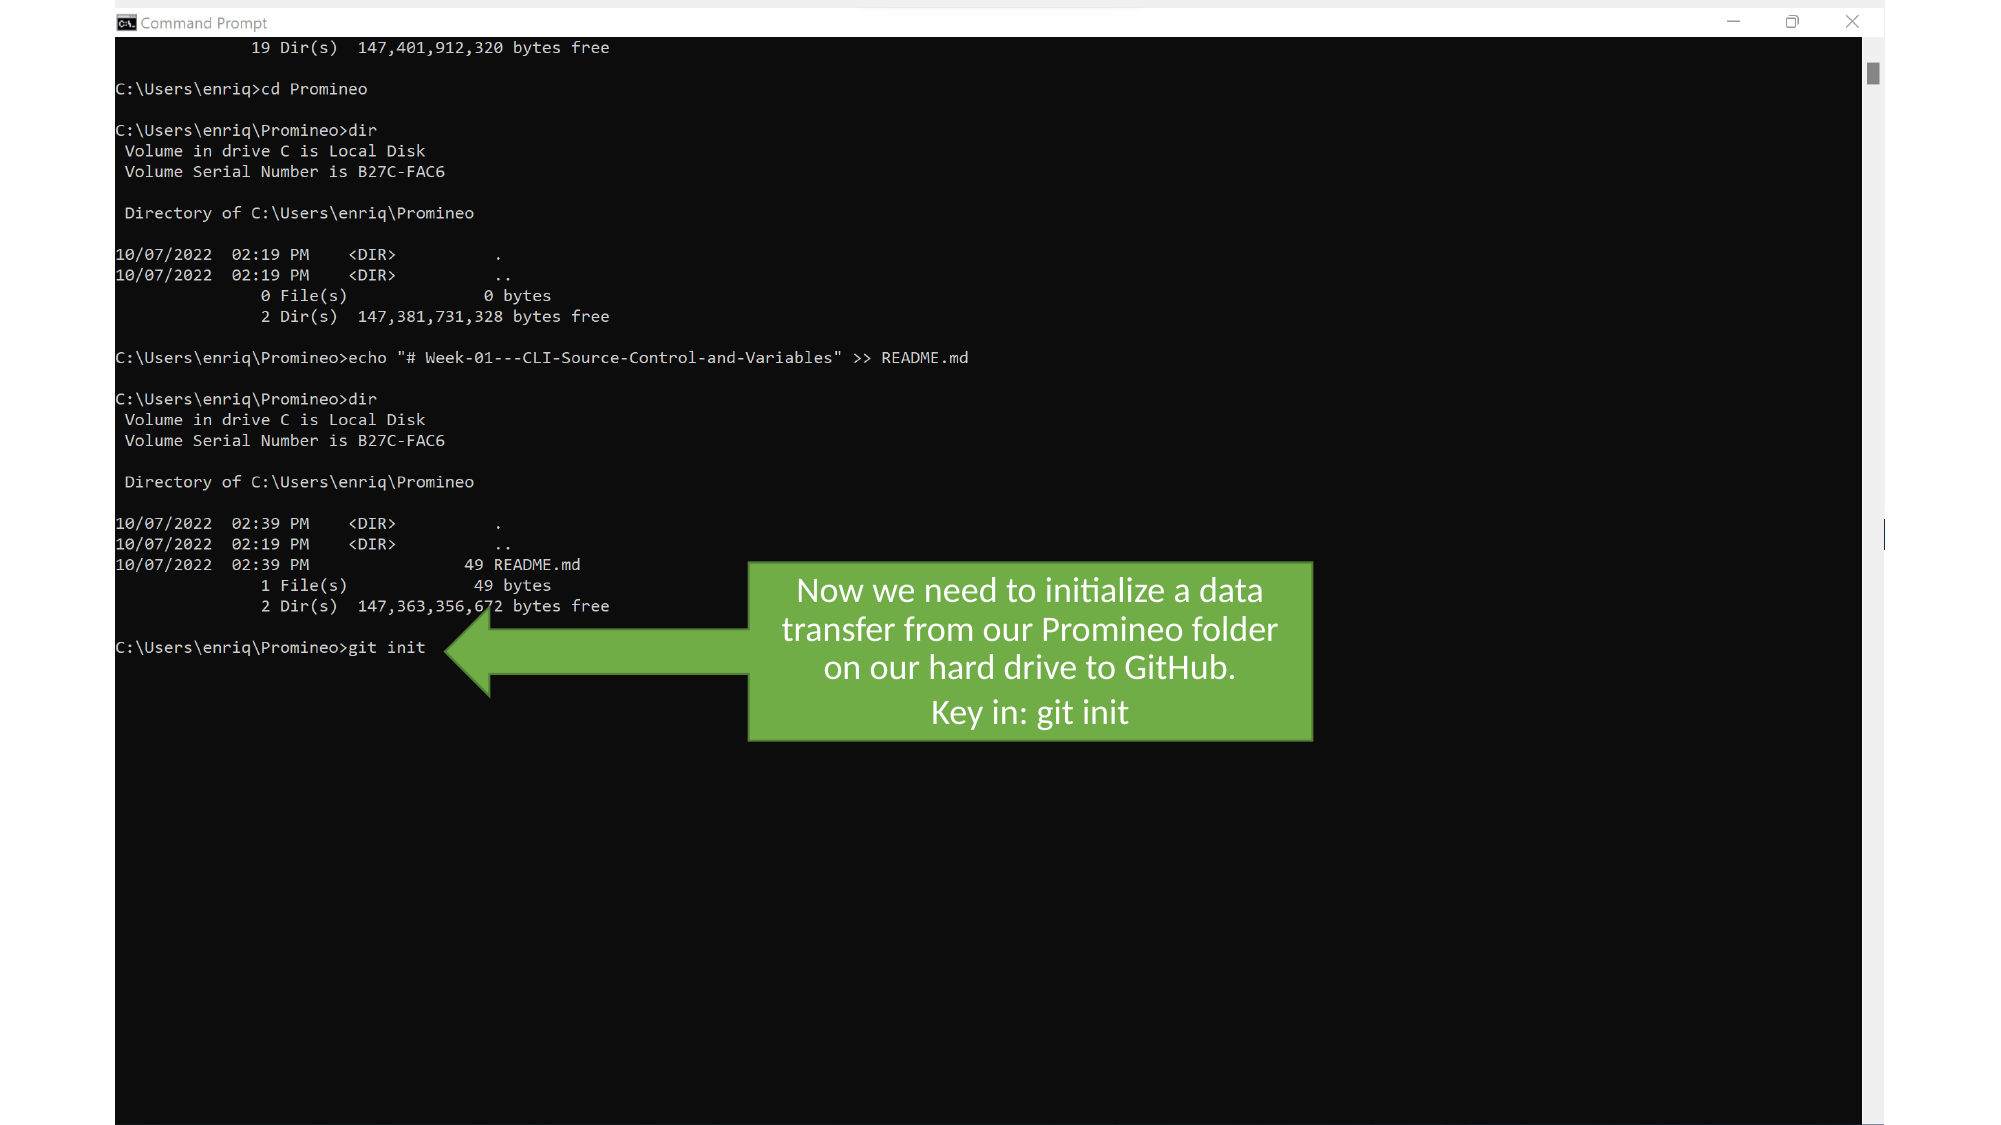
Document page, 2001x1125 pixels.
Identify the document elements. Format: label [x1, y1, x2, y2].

picture [115, 0, 1885, 1125]
